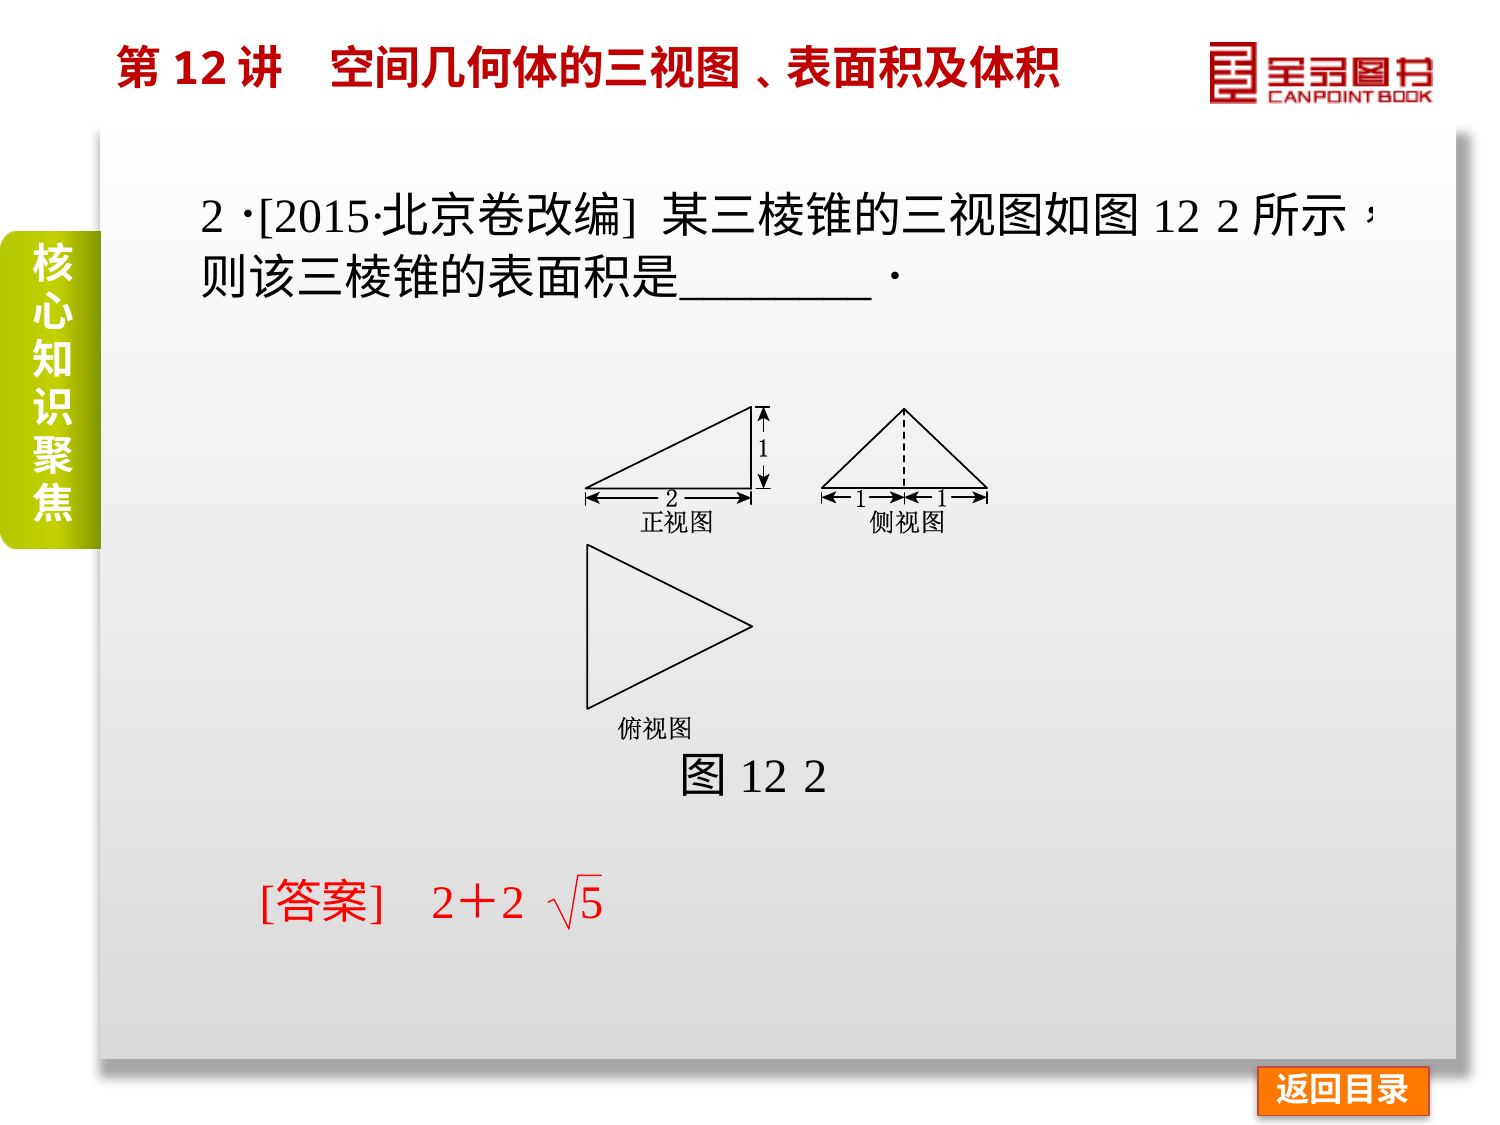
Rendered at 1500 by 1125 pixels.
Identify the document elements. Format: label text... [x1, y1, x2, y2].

picture [1210, 42, 1433, 104]
title 第12讲 空间几何体的三视图﹑表面积及体积 [100, 27, 1199, 106]
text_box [200, 183, 1373, 839]
text_box 返回目录 [1257, 1066, 1430, 1116]
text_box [212, 856, 787, 977]
picture [0, 231, 101, 549]
